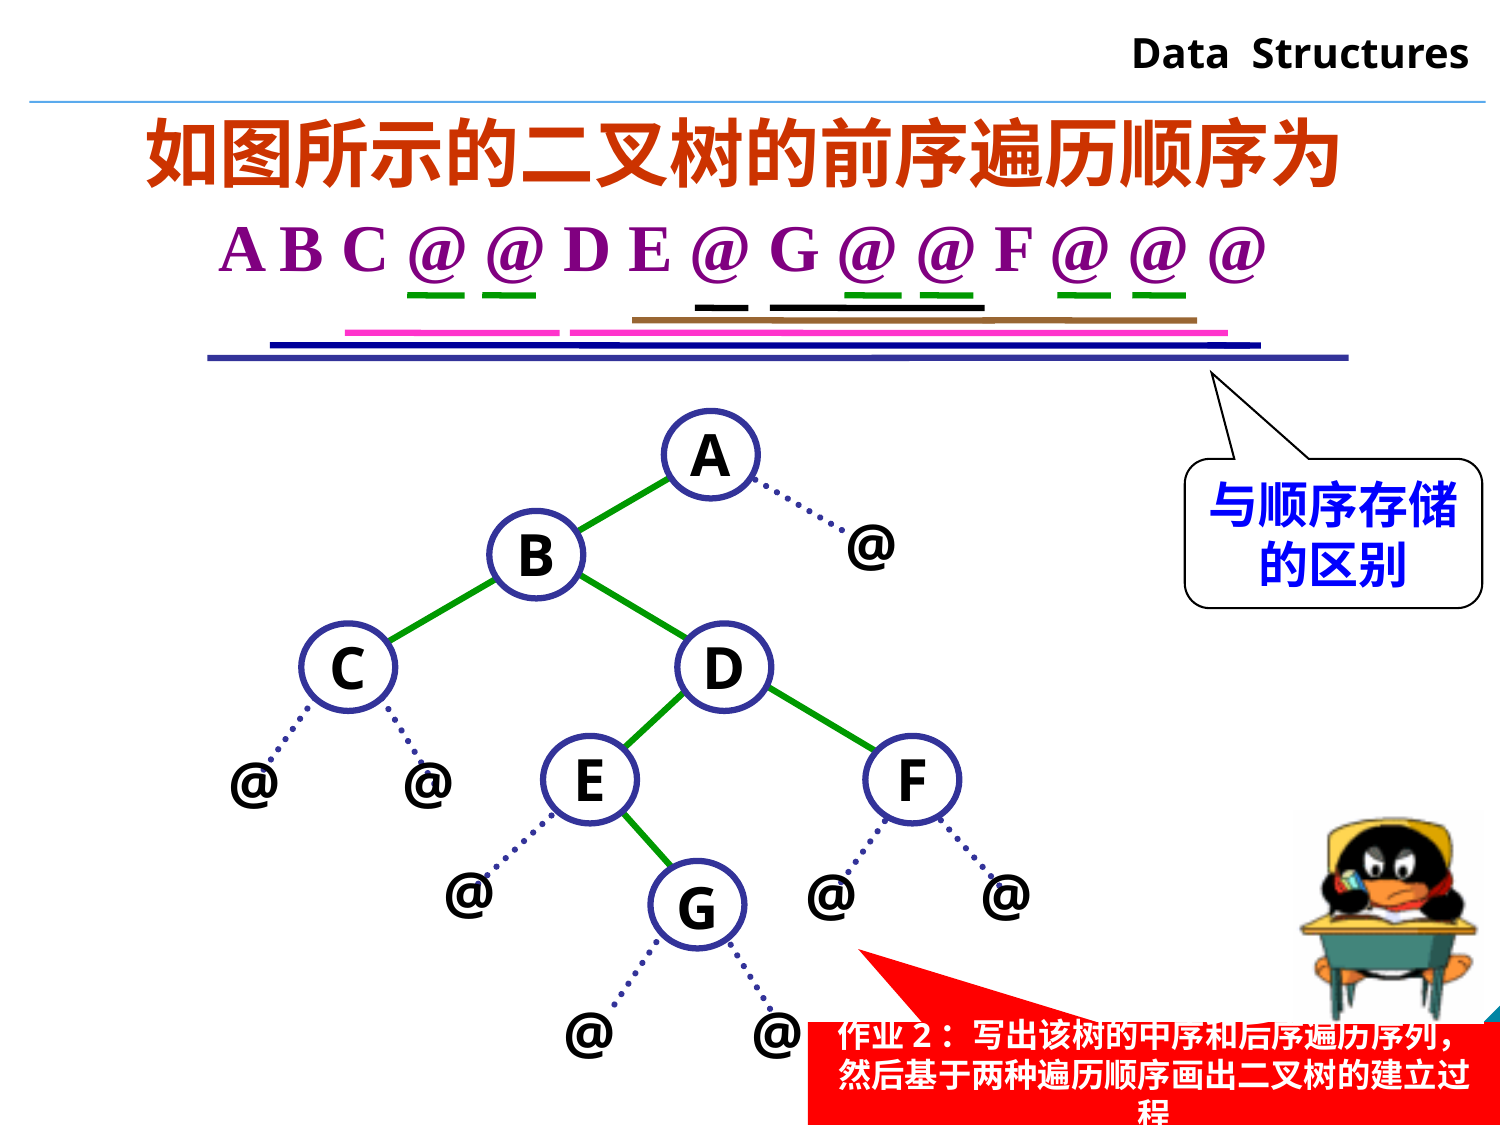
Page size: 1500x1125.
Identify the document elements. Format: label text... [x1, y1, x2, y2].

picture [1293, 810, 1484, 1024]
text_box 如图所示的二叉树的前序遍历顺序为 A B C @ @ D E @ G @ @ F @ @ @ [106, 90, 1382, 292]
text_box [207, 410, 1054, 1074]
text_box 作业2：写出该树的中序和后序遍历序列，然后基于两种遍历顺序画出二叉树的建立过程 [807, 1008, 1500, 1125]
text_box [207, 295, 1349, 359]
text_box 与顺序存储的区别 [1183, 369, 1484, 610]
